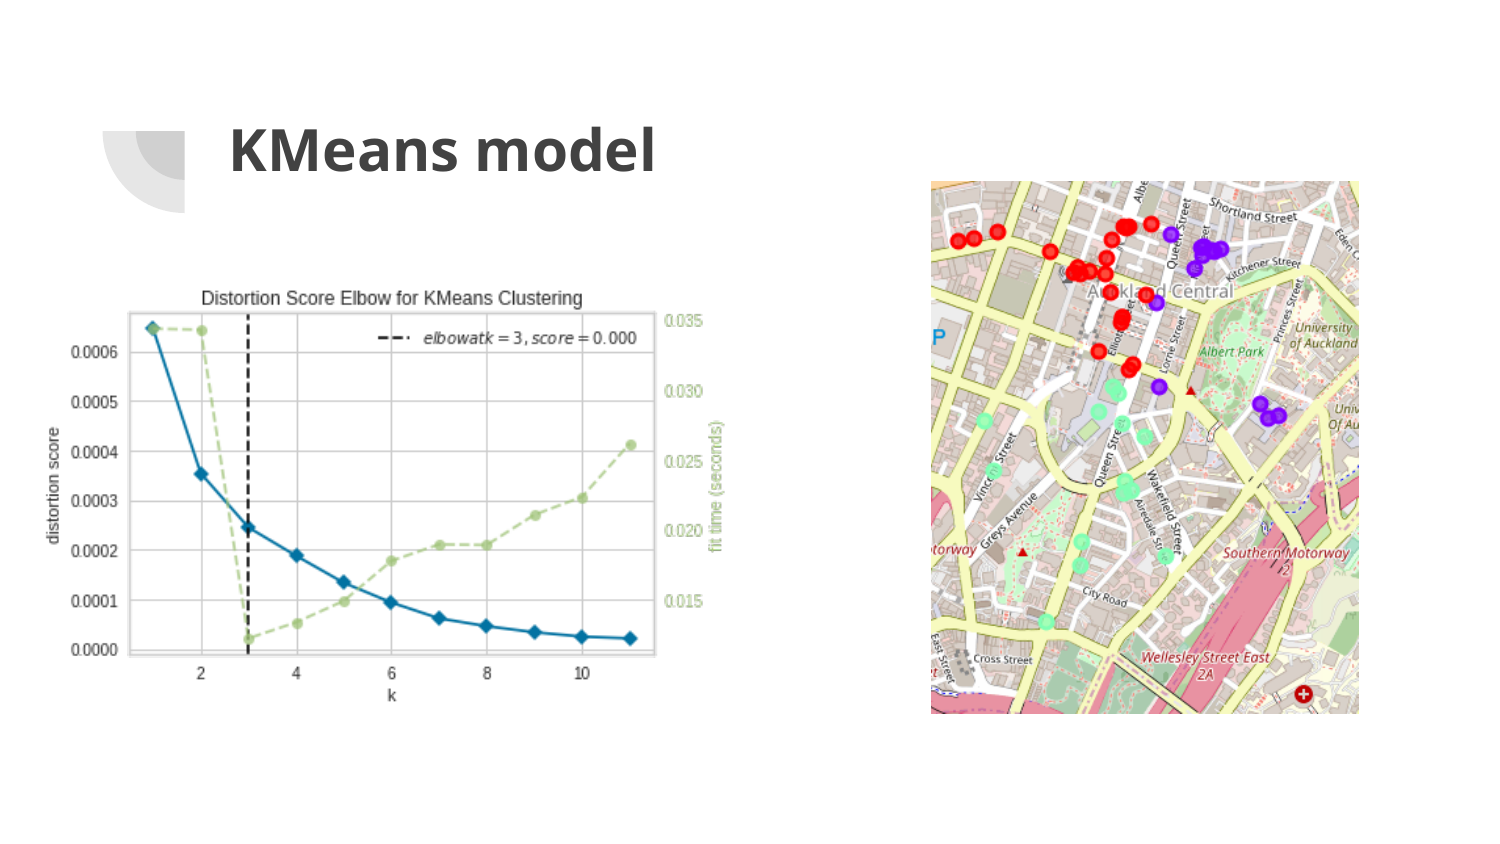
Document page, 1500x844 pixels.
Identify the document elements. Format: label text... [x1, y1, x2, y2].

picture [931, 181, 1359, 714]
picture [37, 280, 737, 714]
title KMeans model [213, 98, 1368, 263]
